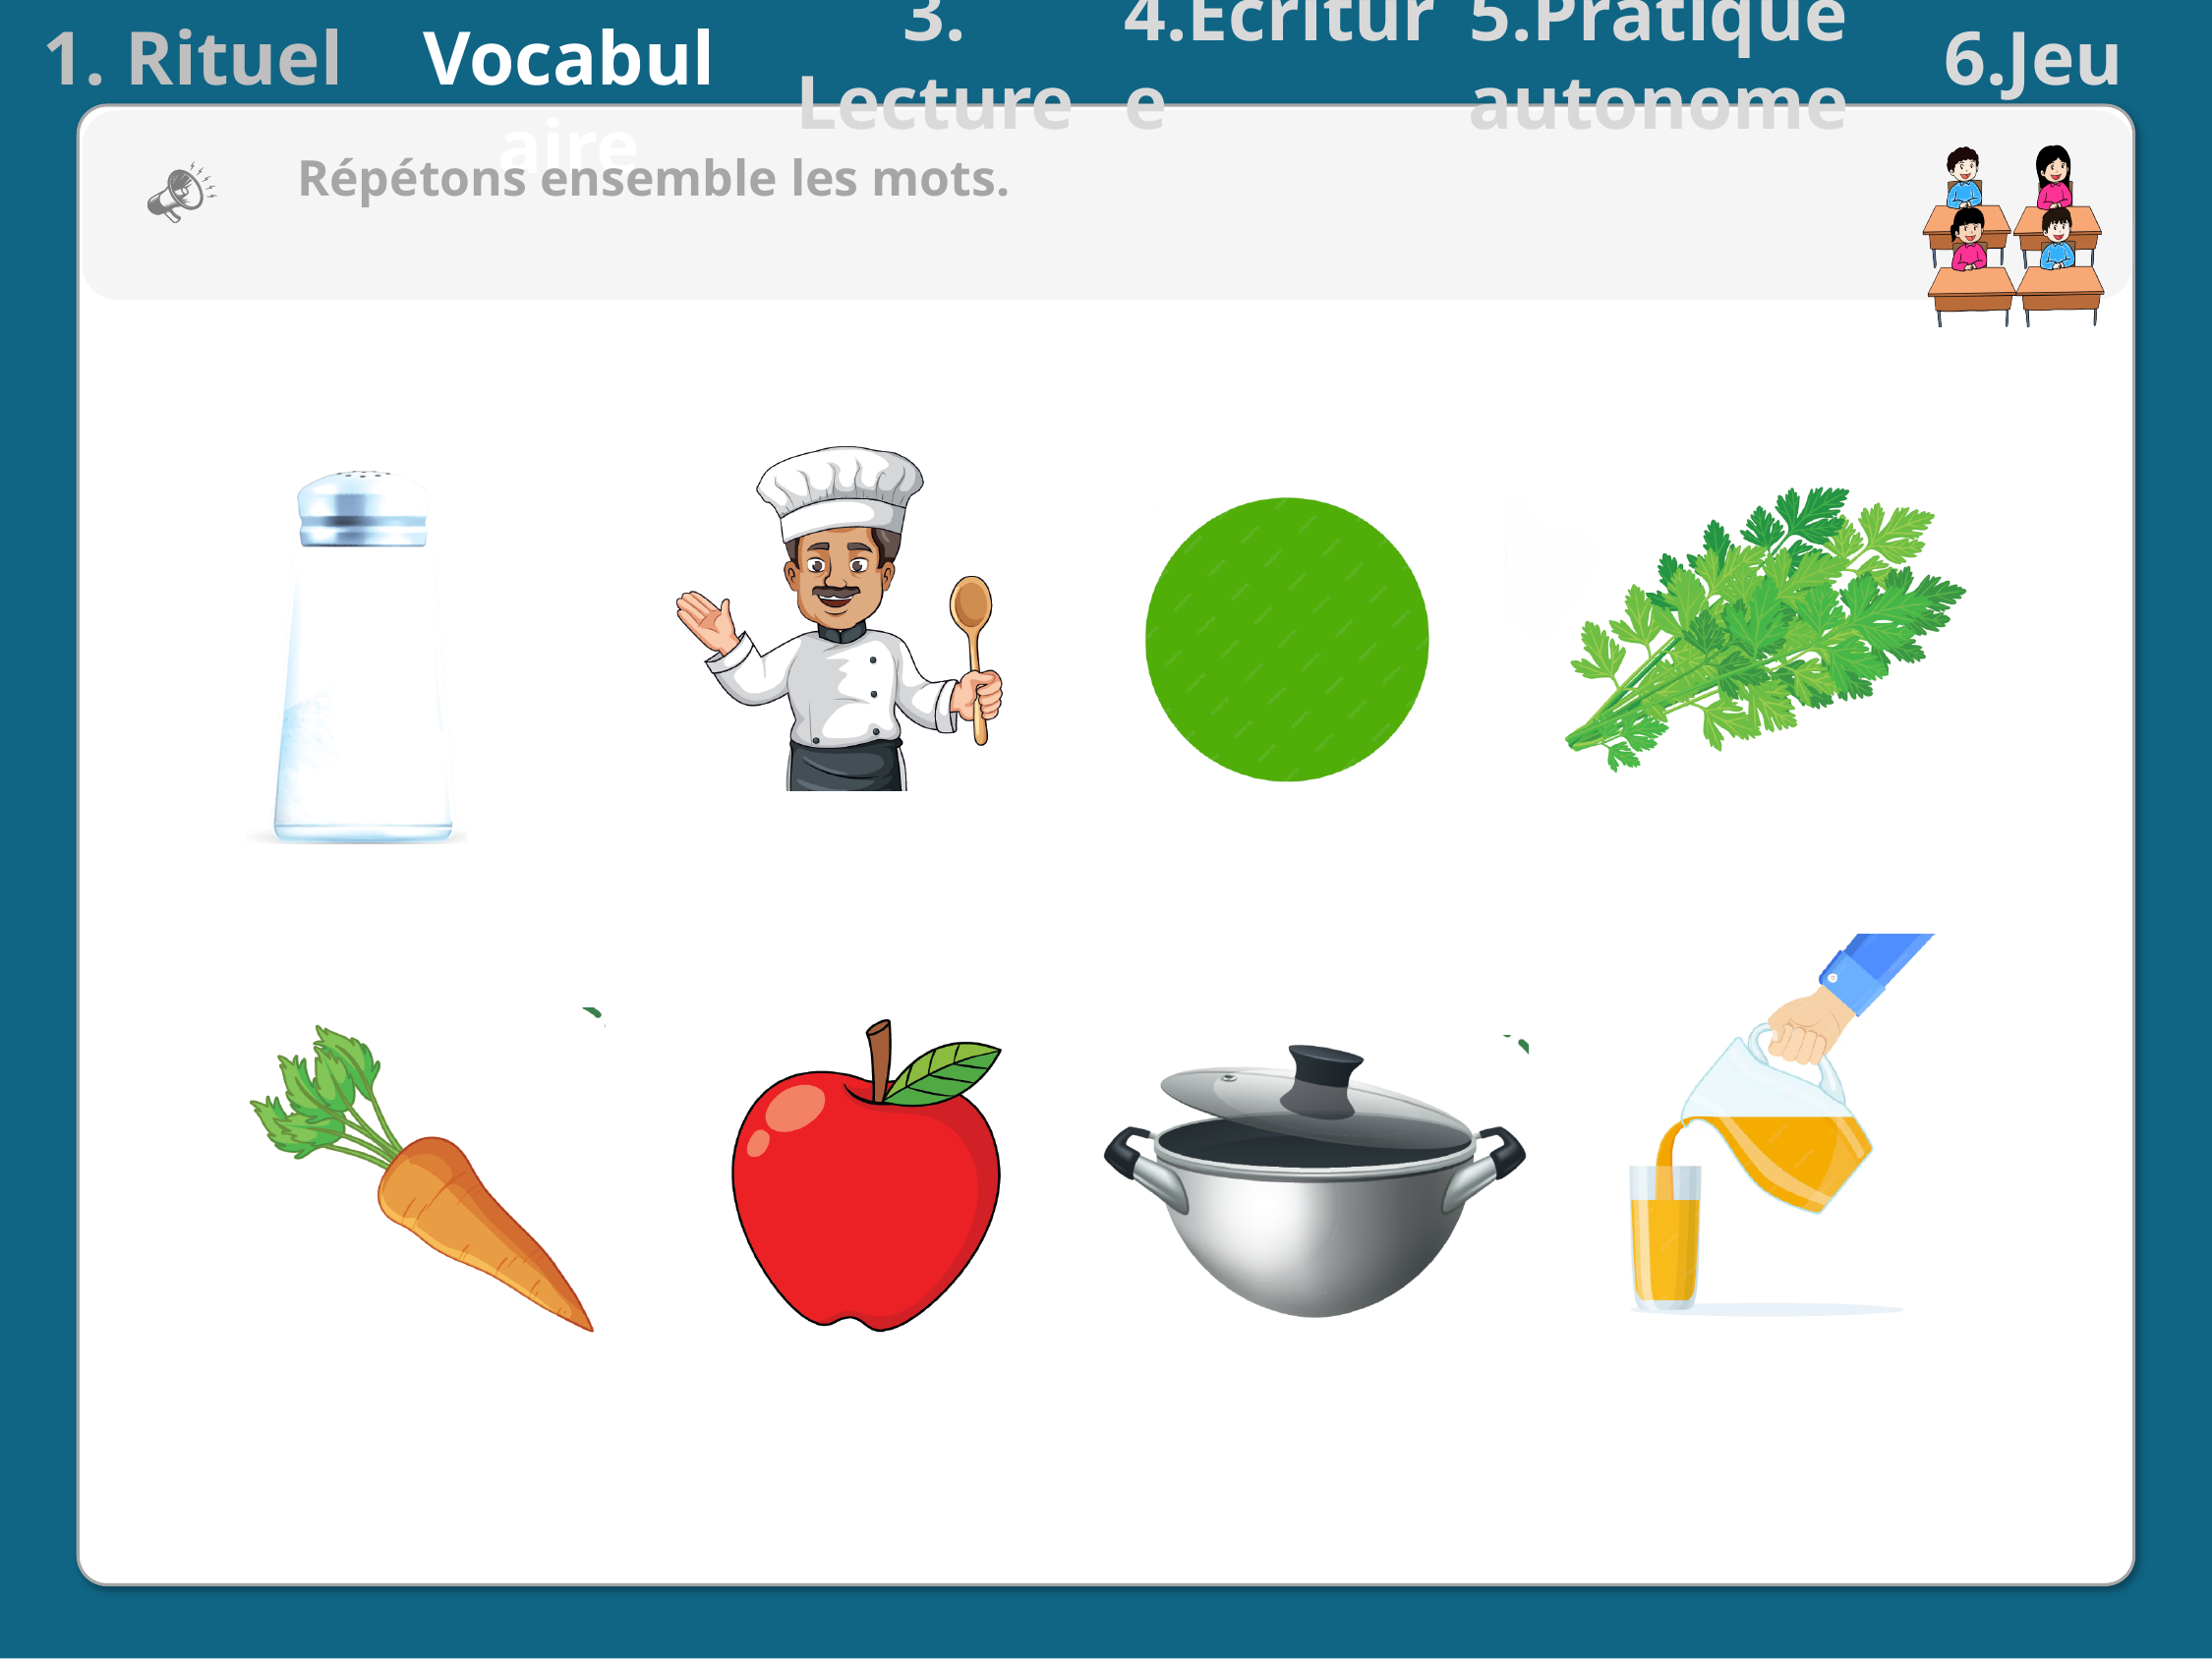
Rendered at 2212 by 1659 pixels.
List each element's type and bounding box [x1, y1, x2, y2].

picture [666, 430, 1006, 830]
text_box [24, 16, 2212, 95]
text_box [78, 106, 2134, 1585]
picture [1912, 137, 2112, 327]
picture [1130, 486, 1438, 788]
picture [1079, 1034, 1529, 1326]
picture [200, 1007, 606, 1394]
picture [147, 160, 217, 223]
text_box [0, 0, 2212, 1659]
picture [723, 1007, 1033, 1349]
picture [1605, 930, 1954, 1333]
picture [245, 466, 468, 844]
picture [1505, 481, 1968, 782]
